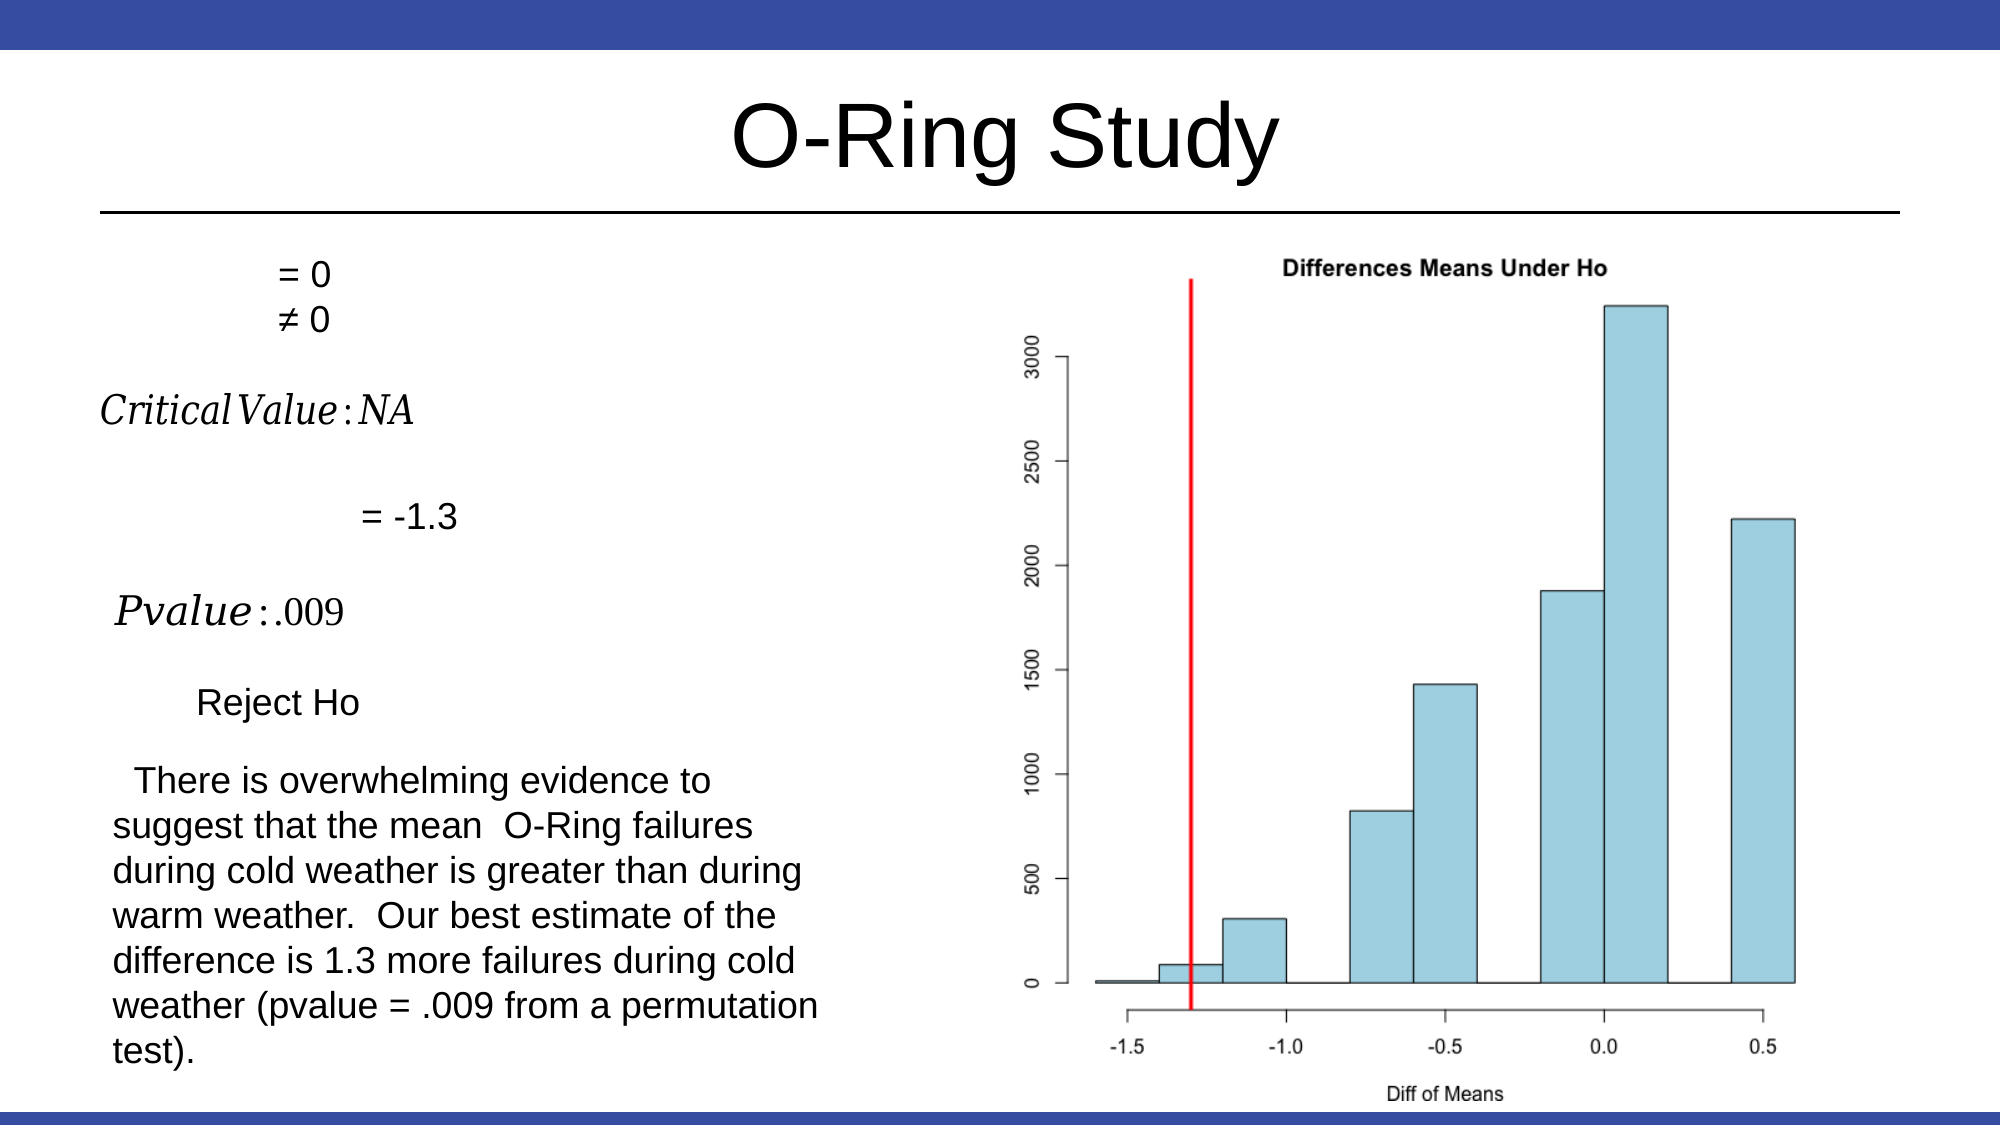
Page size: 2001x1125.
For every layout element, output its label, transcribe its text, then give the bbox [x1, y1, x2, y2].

title O-Ring Study [24, 37, 1988, 225]
picture [1008, 254, 1847, 1101]
